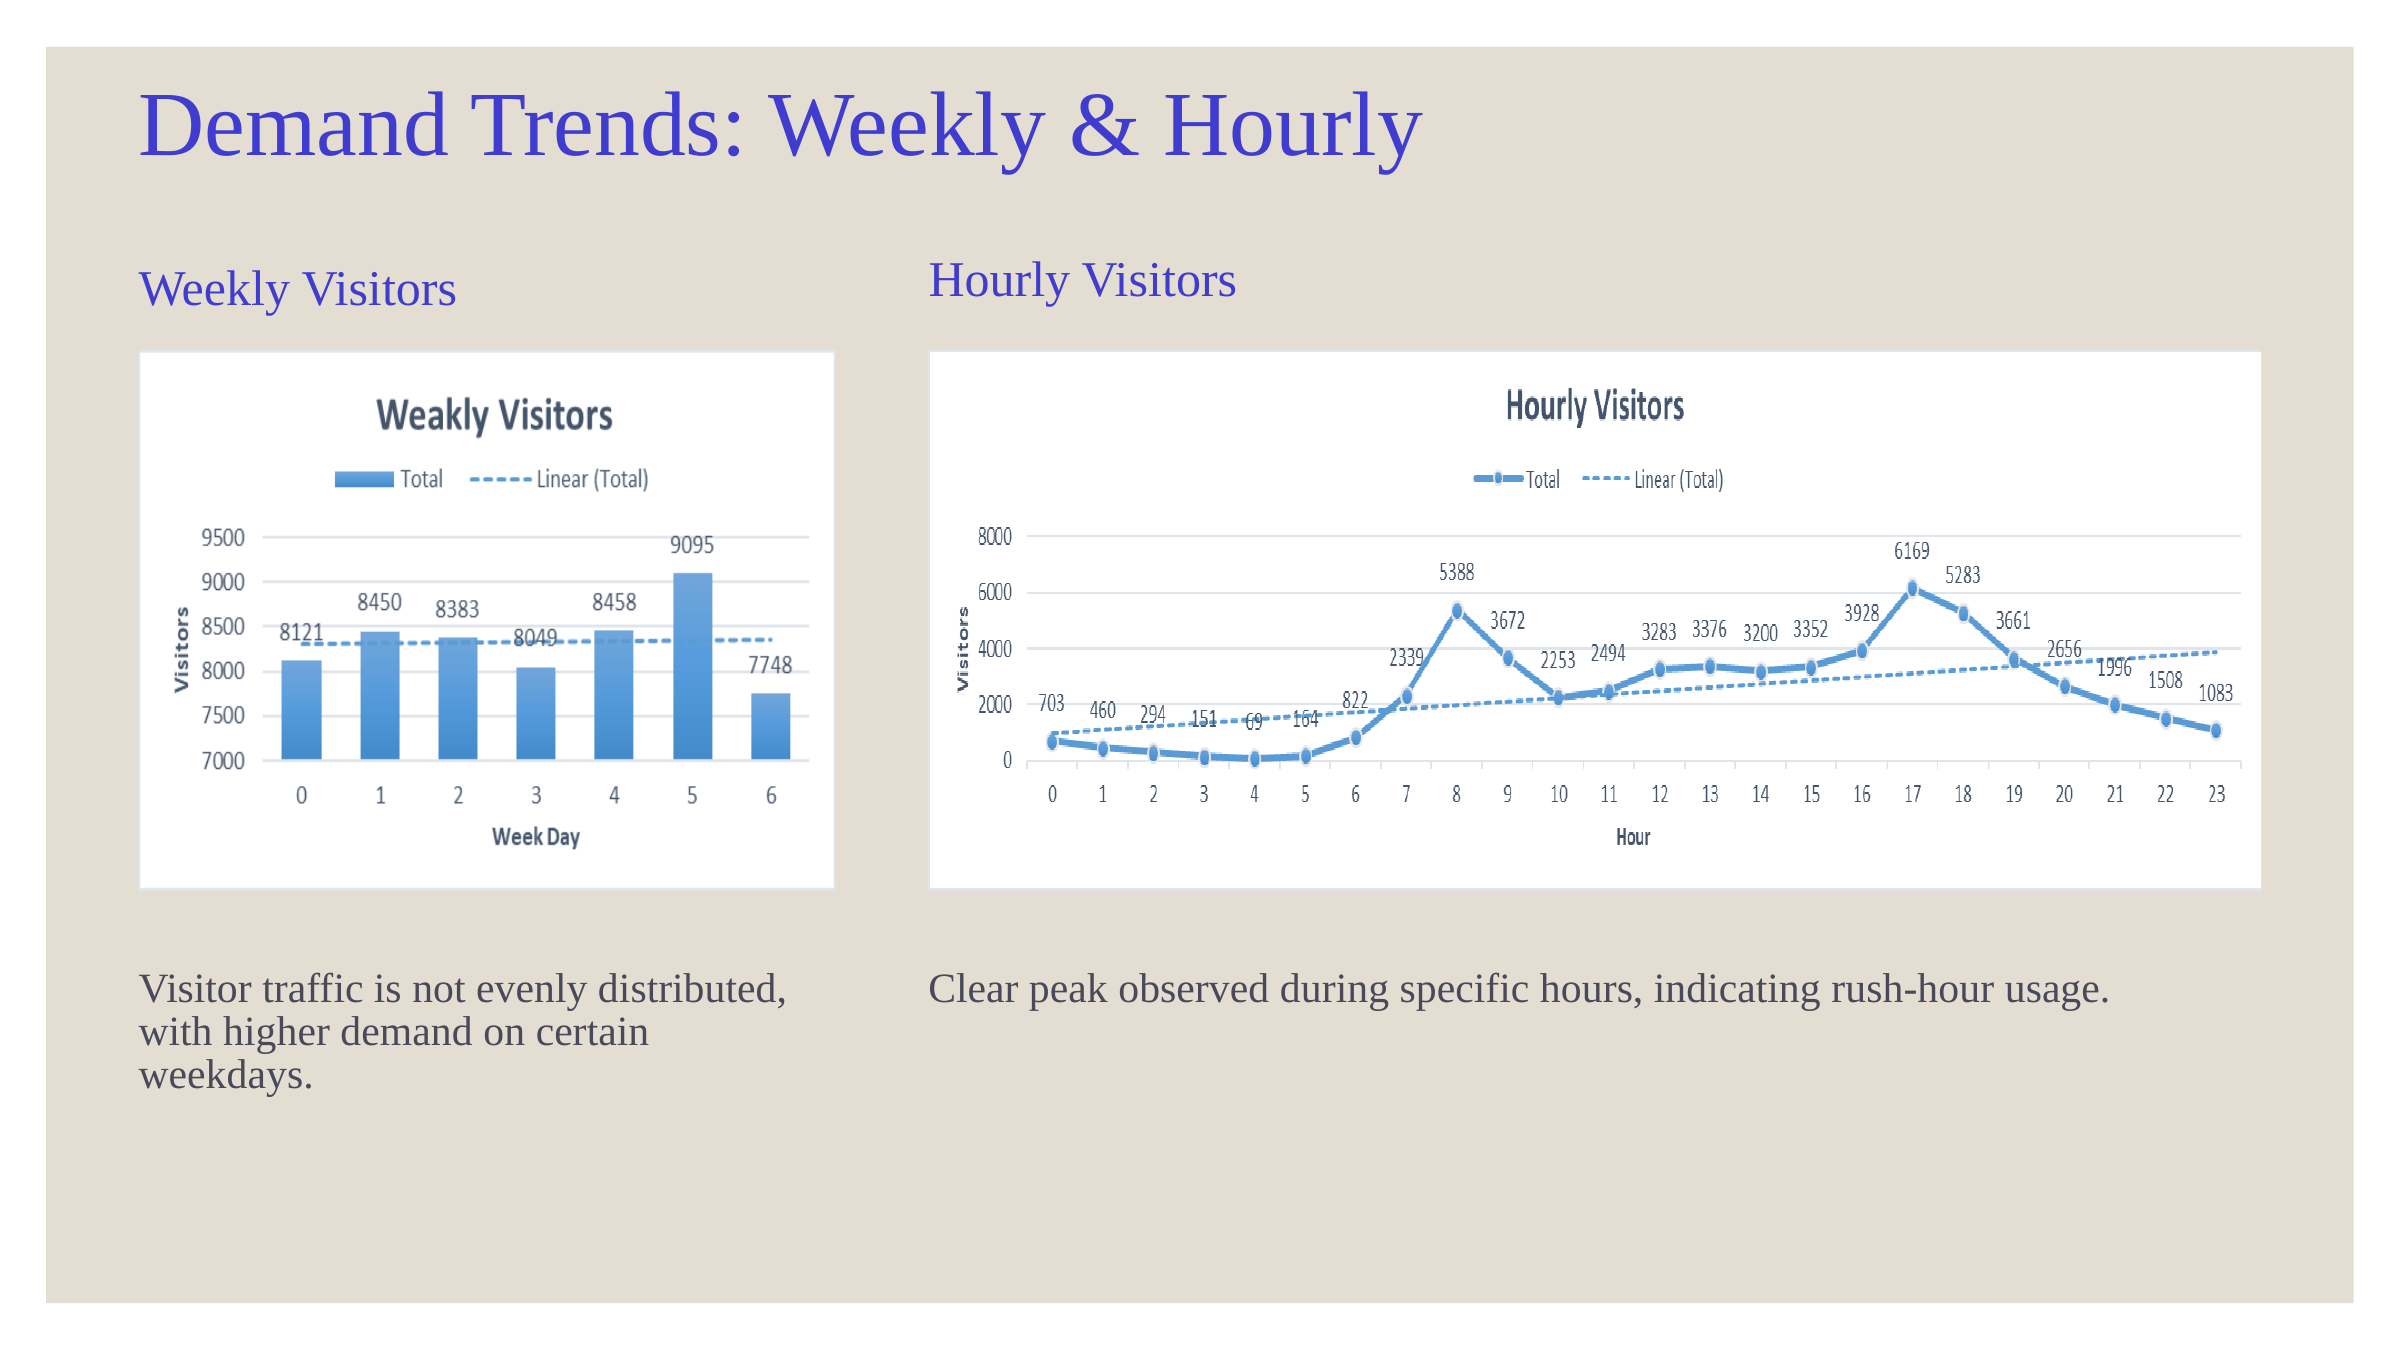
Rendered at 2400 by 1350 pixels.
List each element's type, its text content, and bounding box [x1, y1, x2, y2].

text_box Hourly Visitors [928, 255, 1336, 307]
text_box Weekly Visitors [138, 265, 546, 317]
text_box Visitor traffic is not evenly distributed, with higher demand on certain weekdays. [138, 968, 836, 1109]
text_box Demand Trends: Weekly & Hourly [138, 89, 1853, 188]
picture [928, 350, 2262, 891]
text_box Clear peak observed during specific hours, indicating rush-hour usage. [928, 968, 2262, 1109]
picture [138, 350, 836, 891]
